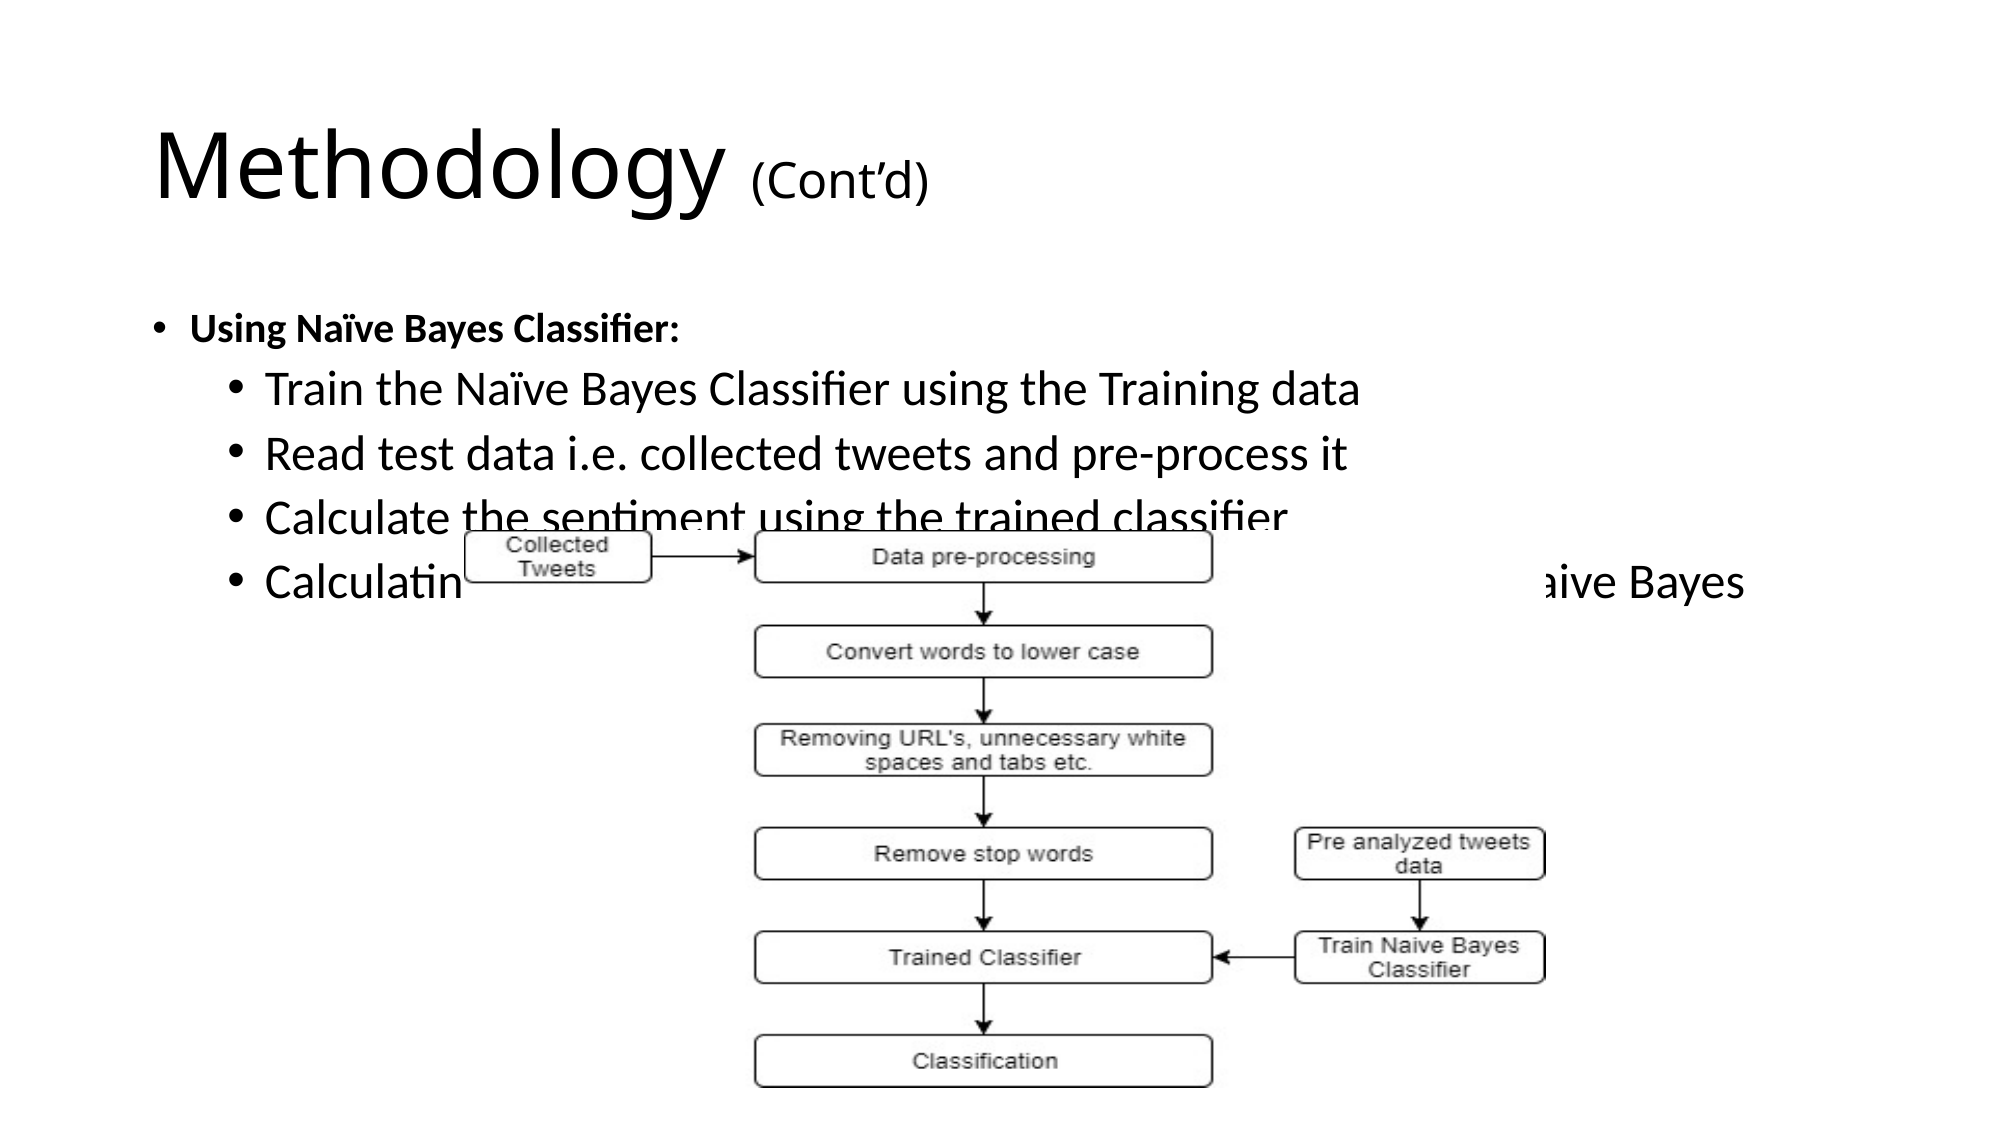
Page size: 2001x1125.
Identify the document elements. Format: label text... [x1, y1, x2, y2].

title Methodology (Cont’d) [137, 59, 1863, 278]
picture [464, 530, 1546, 1088]
list Using Naïve Bayes Classifier: Train the Naïve Bayes Classifier using the Training data Read test data i.e. collected tweets and pre-process it Calculate the sentiment using the trained classifier Calculating the accuracy of Sentiment Analysis performed by Naive Bayes [137, 299, 1863, 1014]
